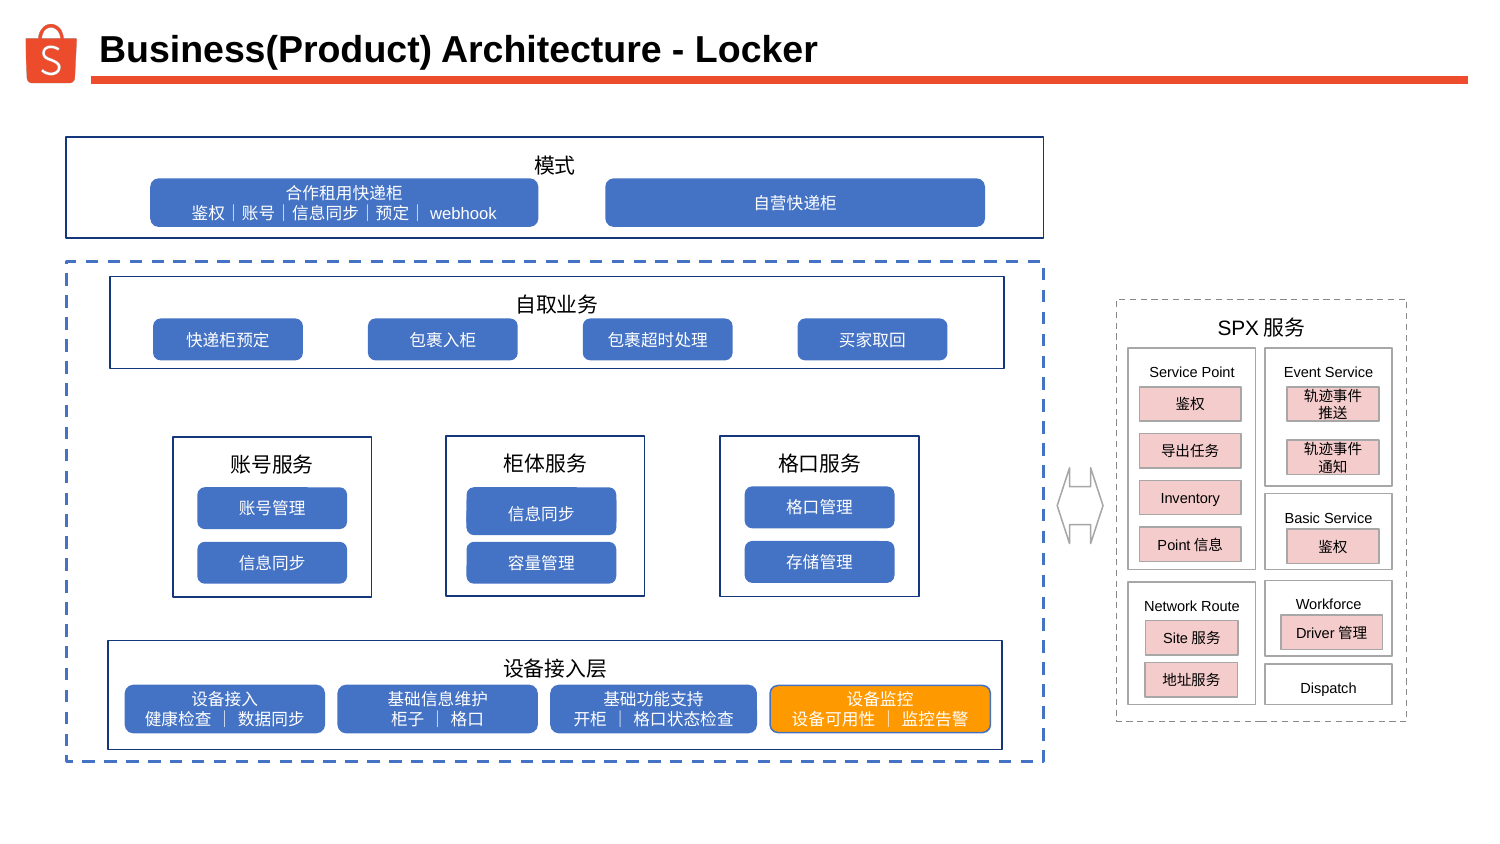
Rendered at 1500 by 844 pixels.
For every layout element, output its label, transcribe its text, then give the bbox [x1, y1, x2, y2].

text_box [445, 435, 645, 597]
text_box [172, 436, 372, 598]
picture [25, 24, 81, 86]
text_box Basic Service [1264, 493, 1393, 570]
text_box 基础功能支持 开柜 ｜ 格口状态检查 [550, 685, 757, 733]
text_box 设备接入 健康检查 ｜ 数据同步 [125, 685, 325, 733]
text_box Site服务 [1145, 620, 1238, 655]
text_box Network Route [1128, 581, 1256, 705]
text_box 设备接入层 [107, 640, 1002, 750]
text_box 导出任务 [1139, 433, 1241, 468]
text_box 轨迹事件推送 [1286, 386, 1379, 422]
text_box Point信息 [1139, 527, 1241, 562]
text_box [65, 136, 1044, 239]
text_box Inventory [1139, 480, 1241, 515]
text_box [1057, 467, 1104, 544]
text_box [719, 435, 920, 597]
text_box Service Point [1128, 347, 1256, 570]
text_box 设备监控 设备可用性 ｜ 监控告警 [770, 685, 991, 733]
text_box SPX服务 [1116, 299, 1407, 722]
text_box Event Service [1264, 347, 1393, 487]
text_box [66, 261, 1044, 762]
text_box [109, 276, 1005, 369]
title Business(Product) Architecture - Locker [90, 7, 1413, 80]
text_box Driver管理 [1280, 615, 1383, 650]
text_box 地址服务 [1145, 662, 1238, 697]
text_box 轨迹事件通知 [1286, 440, 1379, 475]
text_box 鉴权 [1286, 529, 1379, 564]
text_box 基础信息维护 柜子 ｜ 格口 [338, 685, 538, 733]
text_box Dispatch [1264, 664, 1393, 705]
text_box 鉴权 [1139, 386, 1241, 422]
text_box Workforce [1264, 580, 1393, 656]
